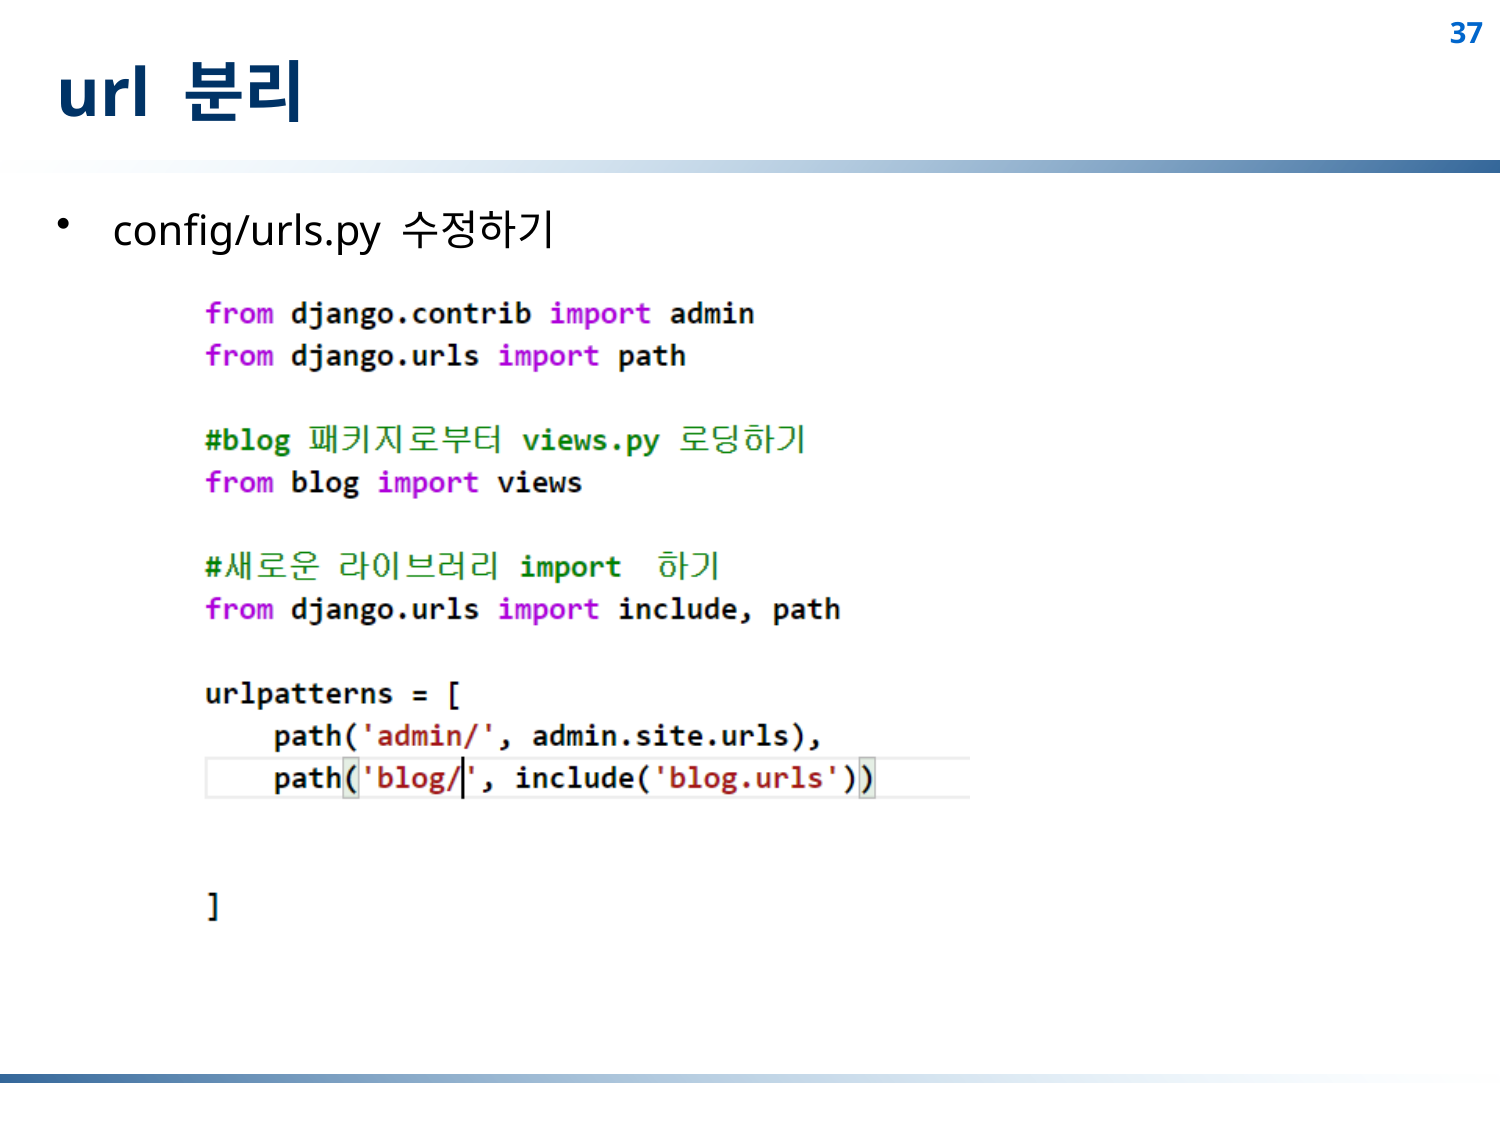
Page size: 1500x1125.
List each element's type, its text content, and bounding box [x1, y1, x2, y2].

list config/urls.py 수정하기 [41, 196, 1459, 1059]
title url 분리 [41, 19, 1424, 161]
picture [194, 283, 970, 929]
